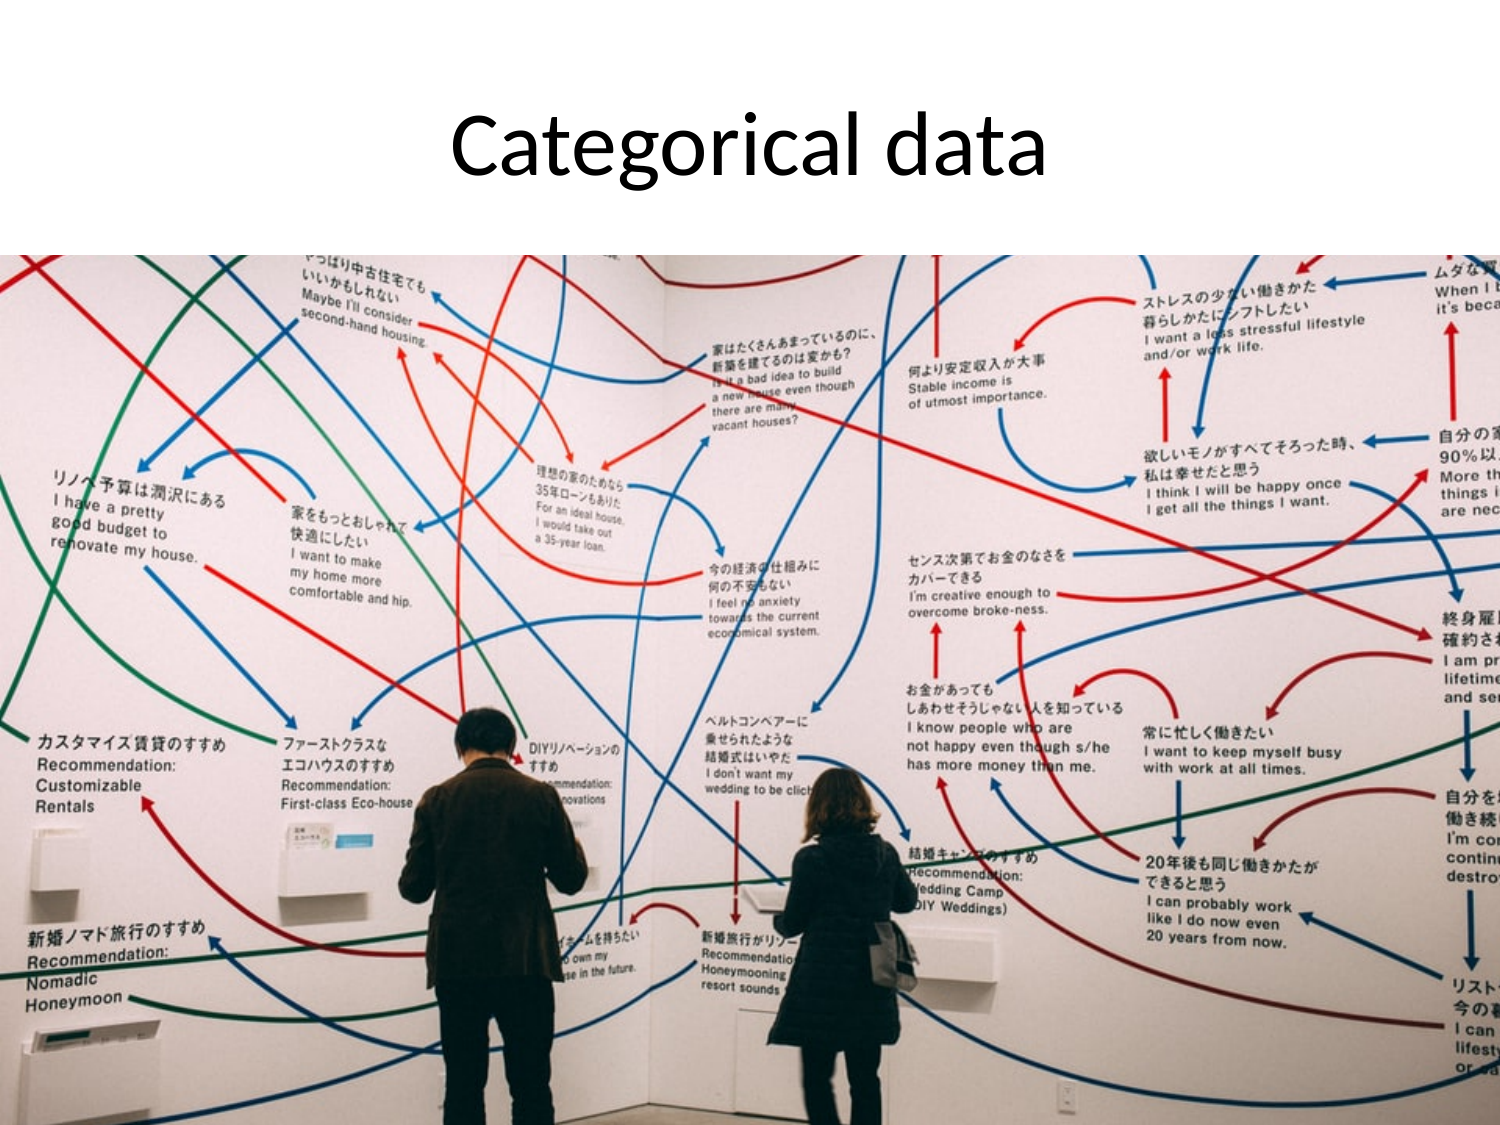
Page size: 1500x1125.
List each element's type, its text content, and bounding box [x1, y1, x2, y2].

picture [0, 255, 1500, 1125]
title Categorical data [75, 45, 1425, 233]
